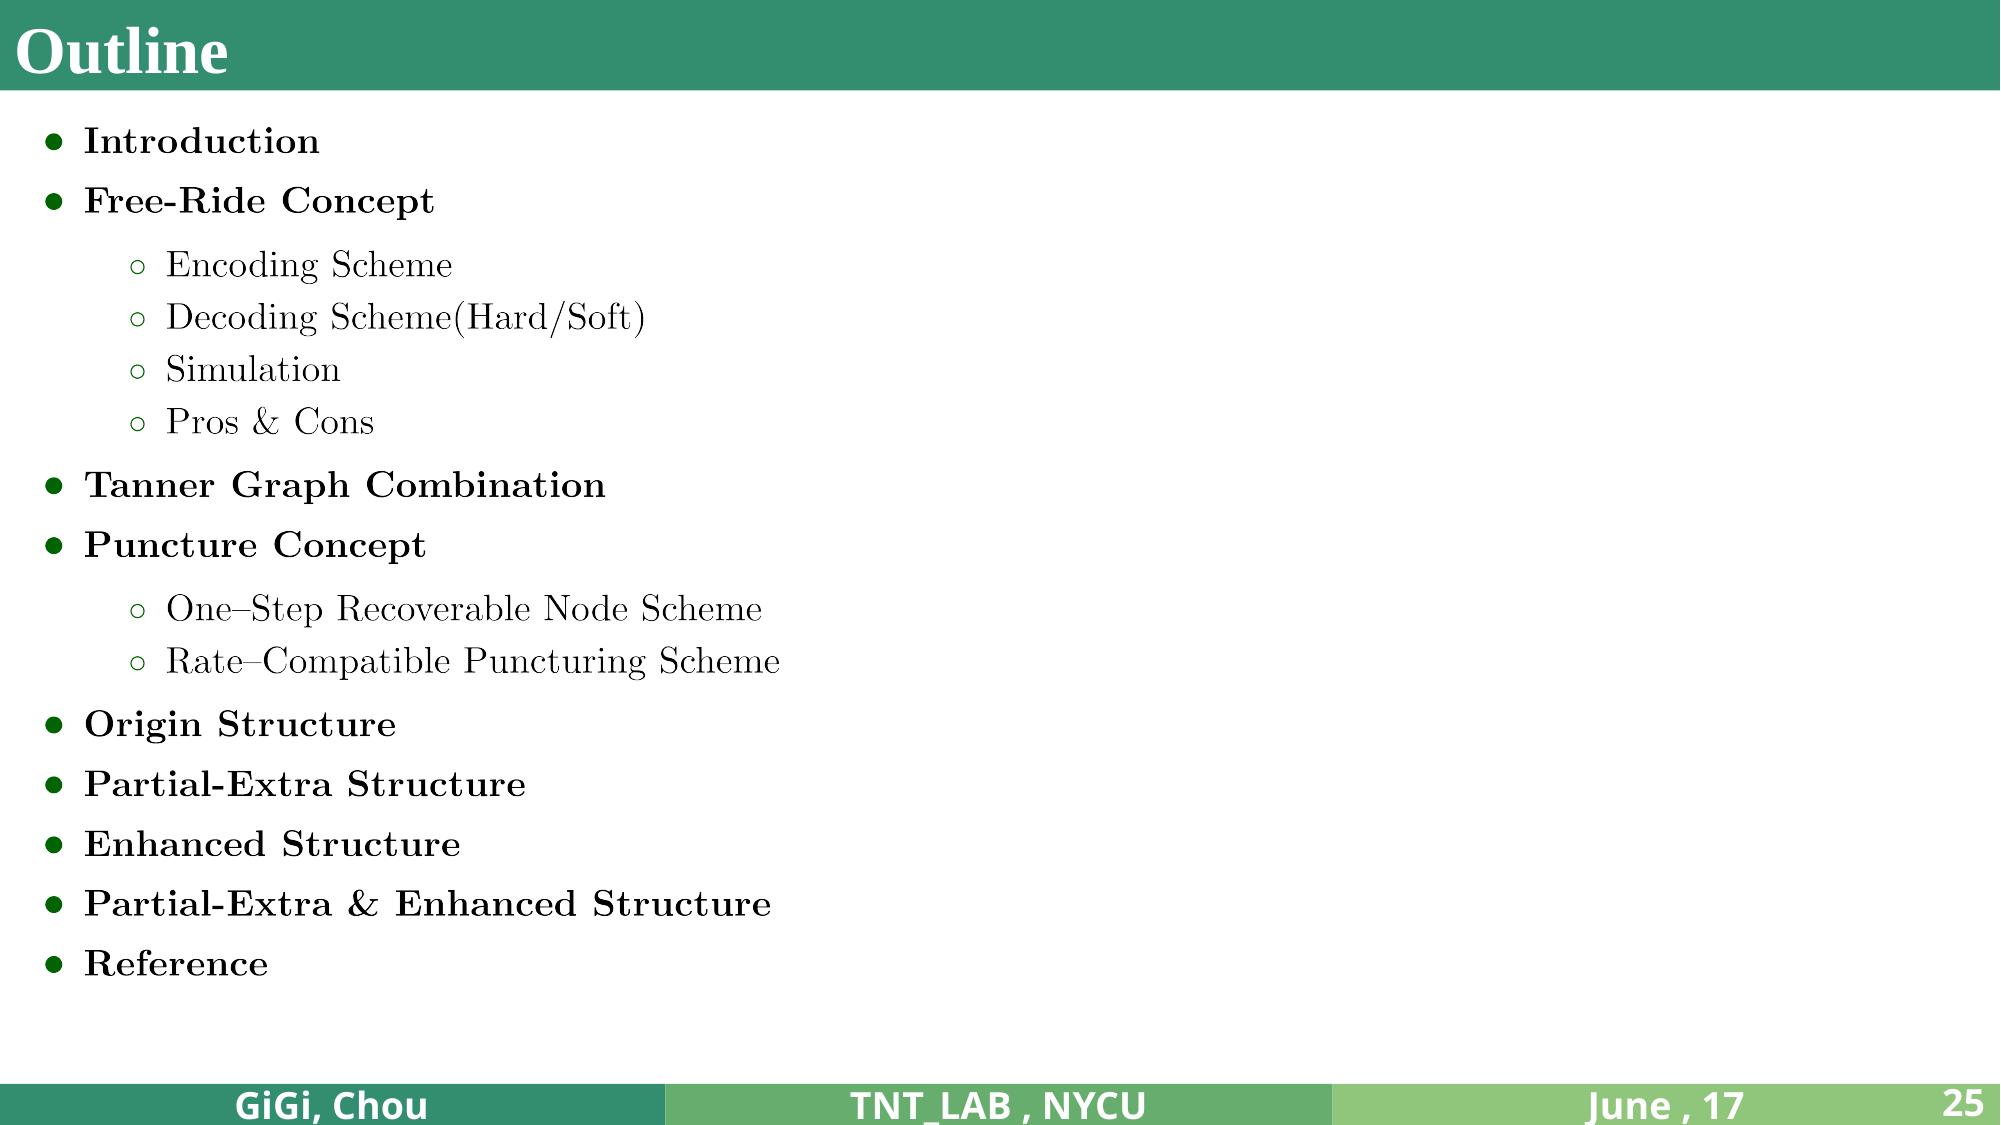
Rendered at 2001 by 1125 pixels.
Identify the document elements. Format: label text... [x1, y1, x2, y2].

slide_number 25 [1550, 1086, 2000, 1123]
picture [44, 126, 779, 976]
text_box Outline [0, 0, 1280, 95]
